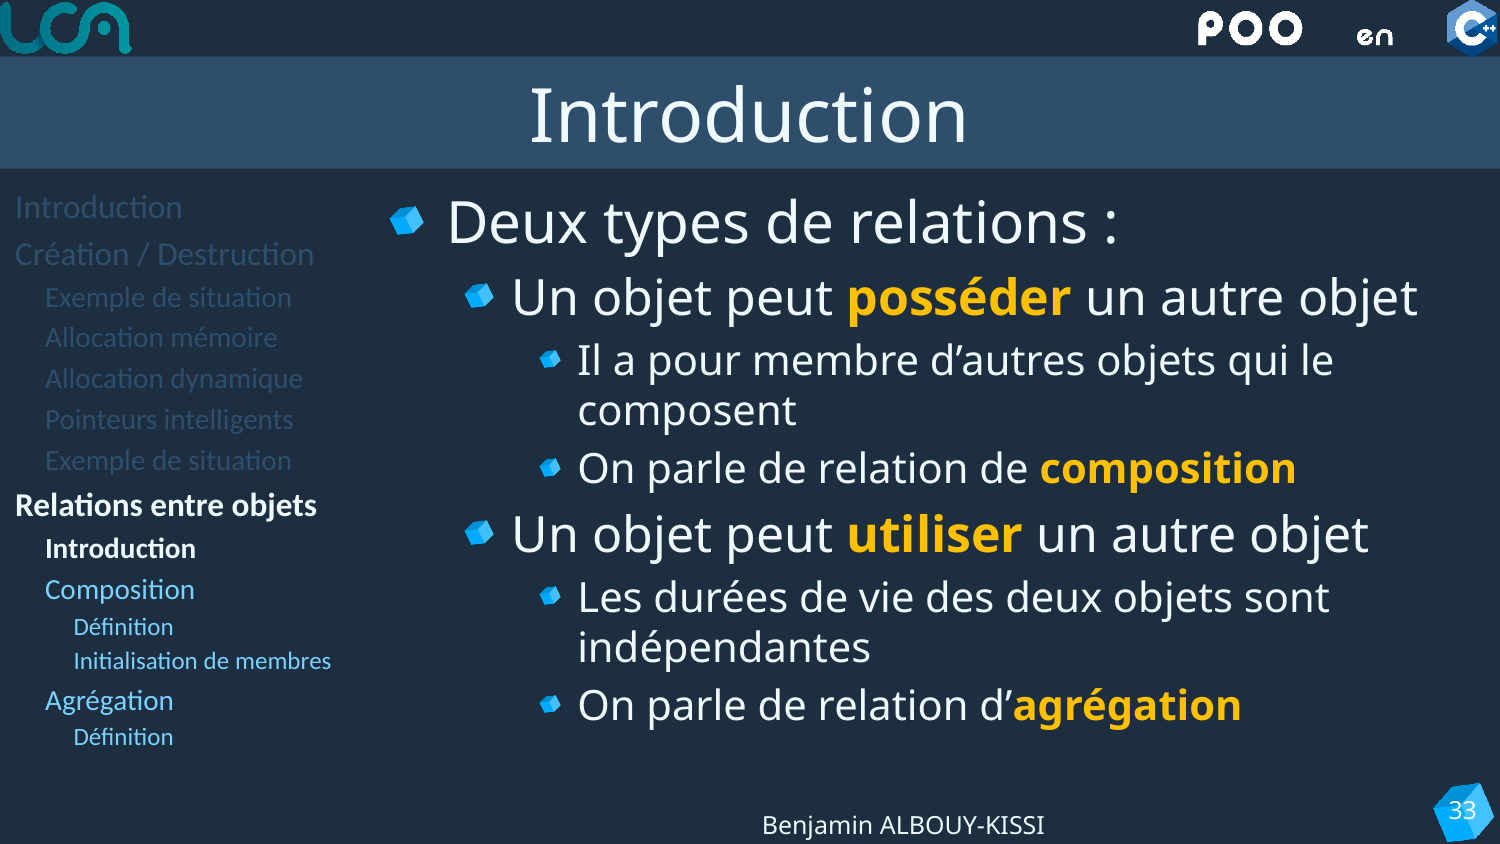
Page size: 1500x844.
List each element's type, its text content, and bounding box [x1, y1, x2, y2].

picture [0, 2, 132, 54]
picture [464, 520, 475, 529]
picture [1433, 835, 1445, 842]
picture [1465, 835, 1494, 842]
list Deux types de relations : Un objet peut posséder un autre objet Il a pour membre d’autres objets qui le composent On parle de relation de composition Un objet peut utiliser un autre objet Les durées de vie des deux objets sont indépendantes On parle de relation d’agrégation [375, 178, 1475, 806]
picture [551, 350, 561, 368]
picture [479, 283, 494, 308]
picture [464, 534, 470, 545]
picture [551, 458, 561, 477]
footer Benjamin ALBOUY-KISSI [374, 806, 1433, 844]
picture [389, 206, 404, 216]
picture [551, 586, 561, 605]
picture [407, 206, 424, 235]
picture [464, 283, 475, 292]
picture [551, 695, 561, 713]
slide_number 33 [1432, 789, 1494, 835]
picture [1194, 0, 1500, 57]
picture [389, 222, 396, 235]
title Introduction [24, 56, 1475, 169]
picture [479, 520, 494, 545]
picture [464, 297, 470, 308]
list Introduction Création / Destruction Exemple de situation Allocation mémoire Allocation dynamique Pointeurs intelligents Exemple de situation Relations entre objets Introduction Composition Définition Initialisation de membres Agrégation Définition [0, 178, 375, 807]
picture [1476, 782, 1494, 789]
